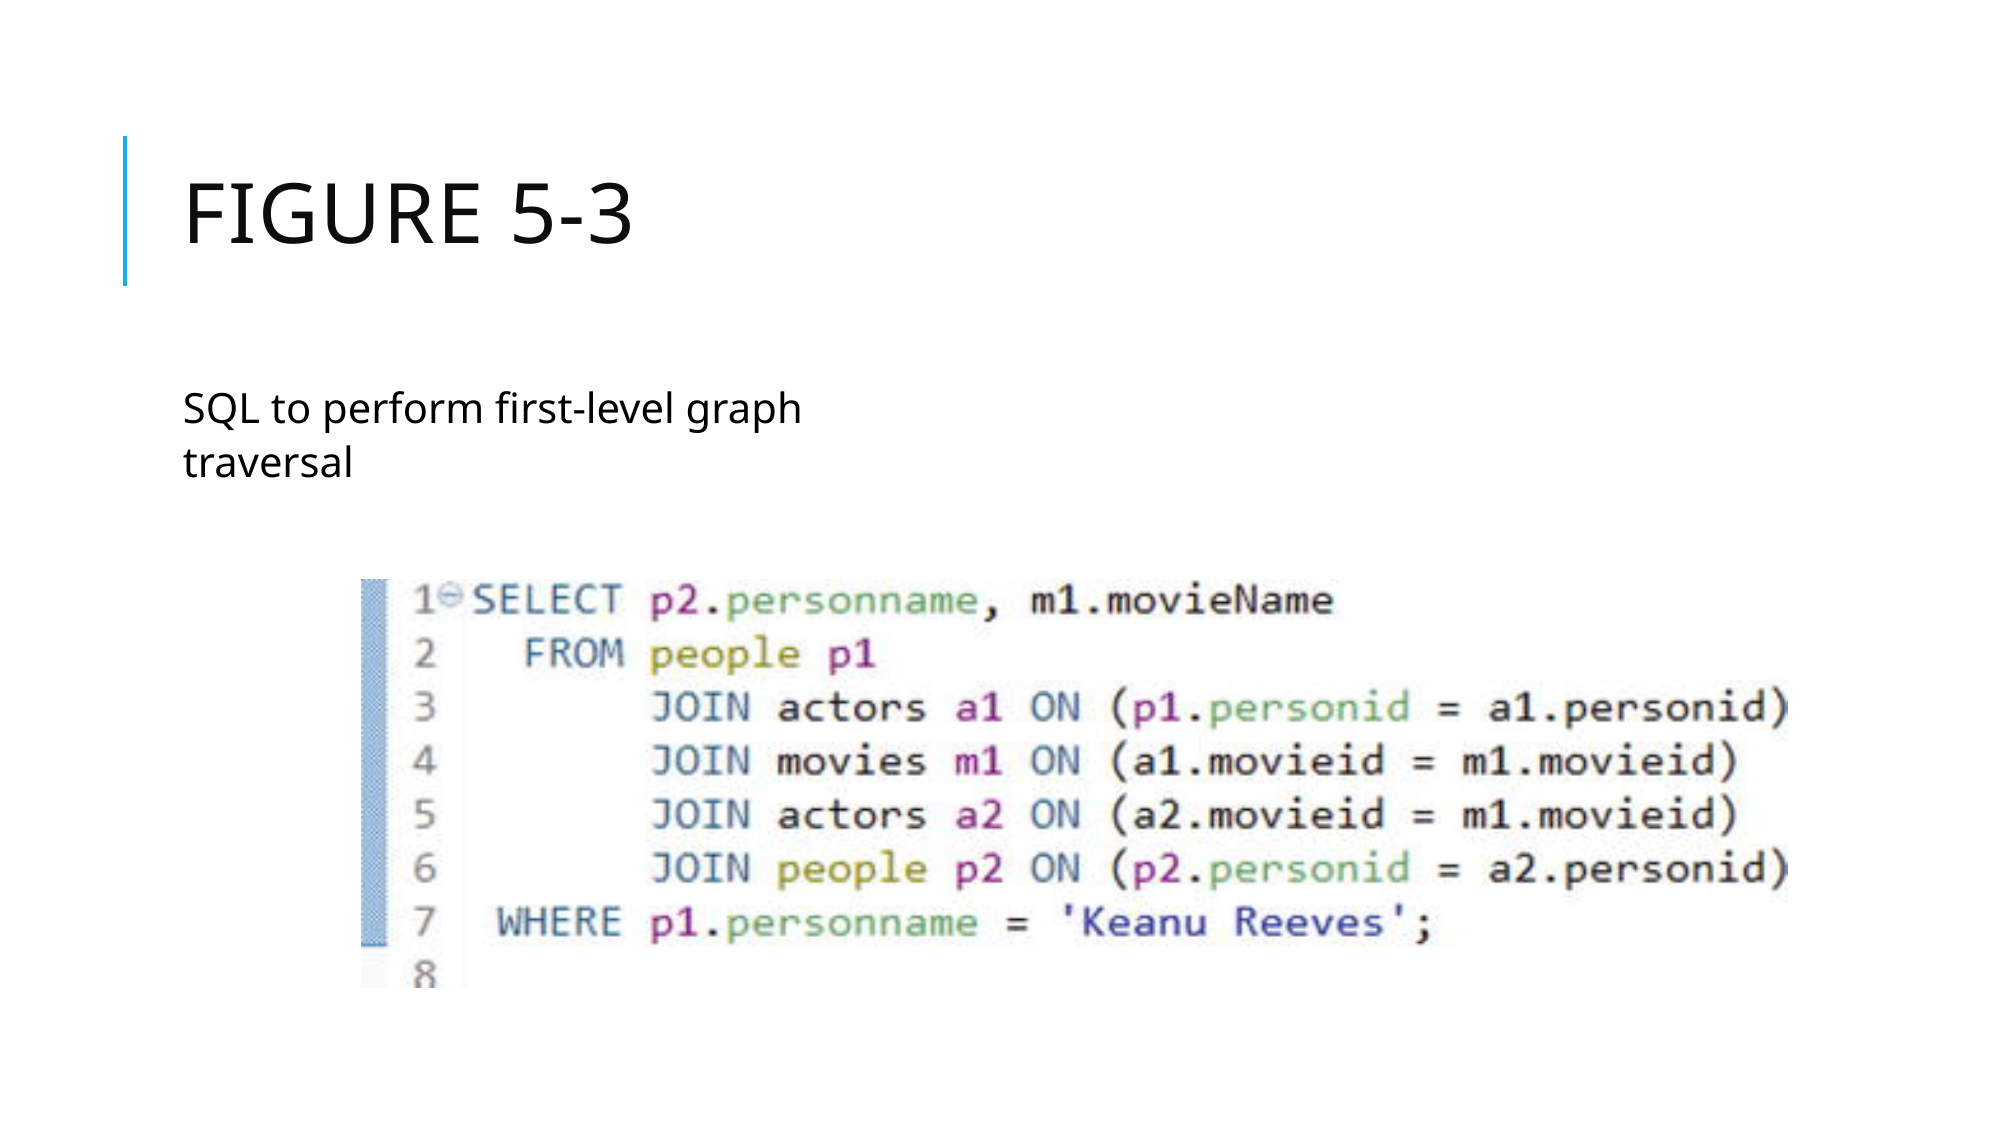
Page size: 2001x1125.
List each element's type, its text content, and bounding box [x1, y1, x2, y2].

title Figure 5-3 [168, 77, 888, 363]
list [360, 579, 1788, 988]
list SQL to perform first-level graph traversal [168, 370, 888, 988]
